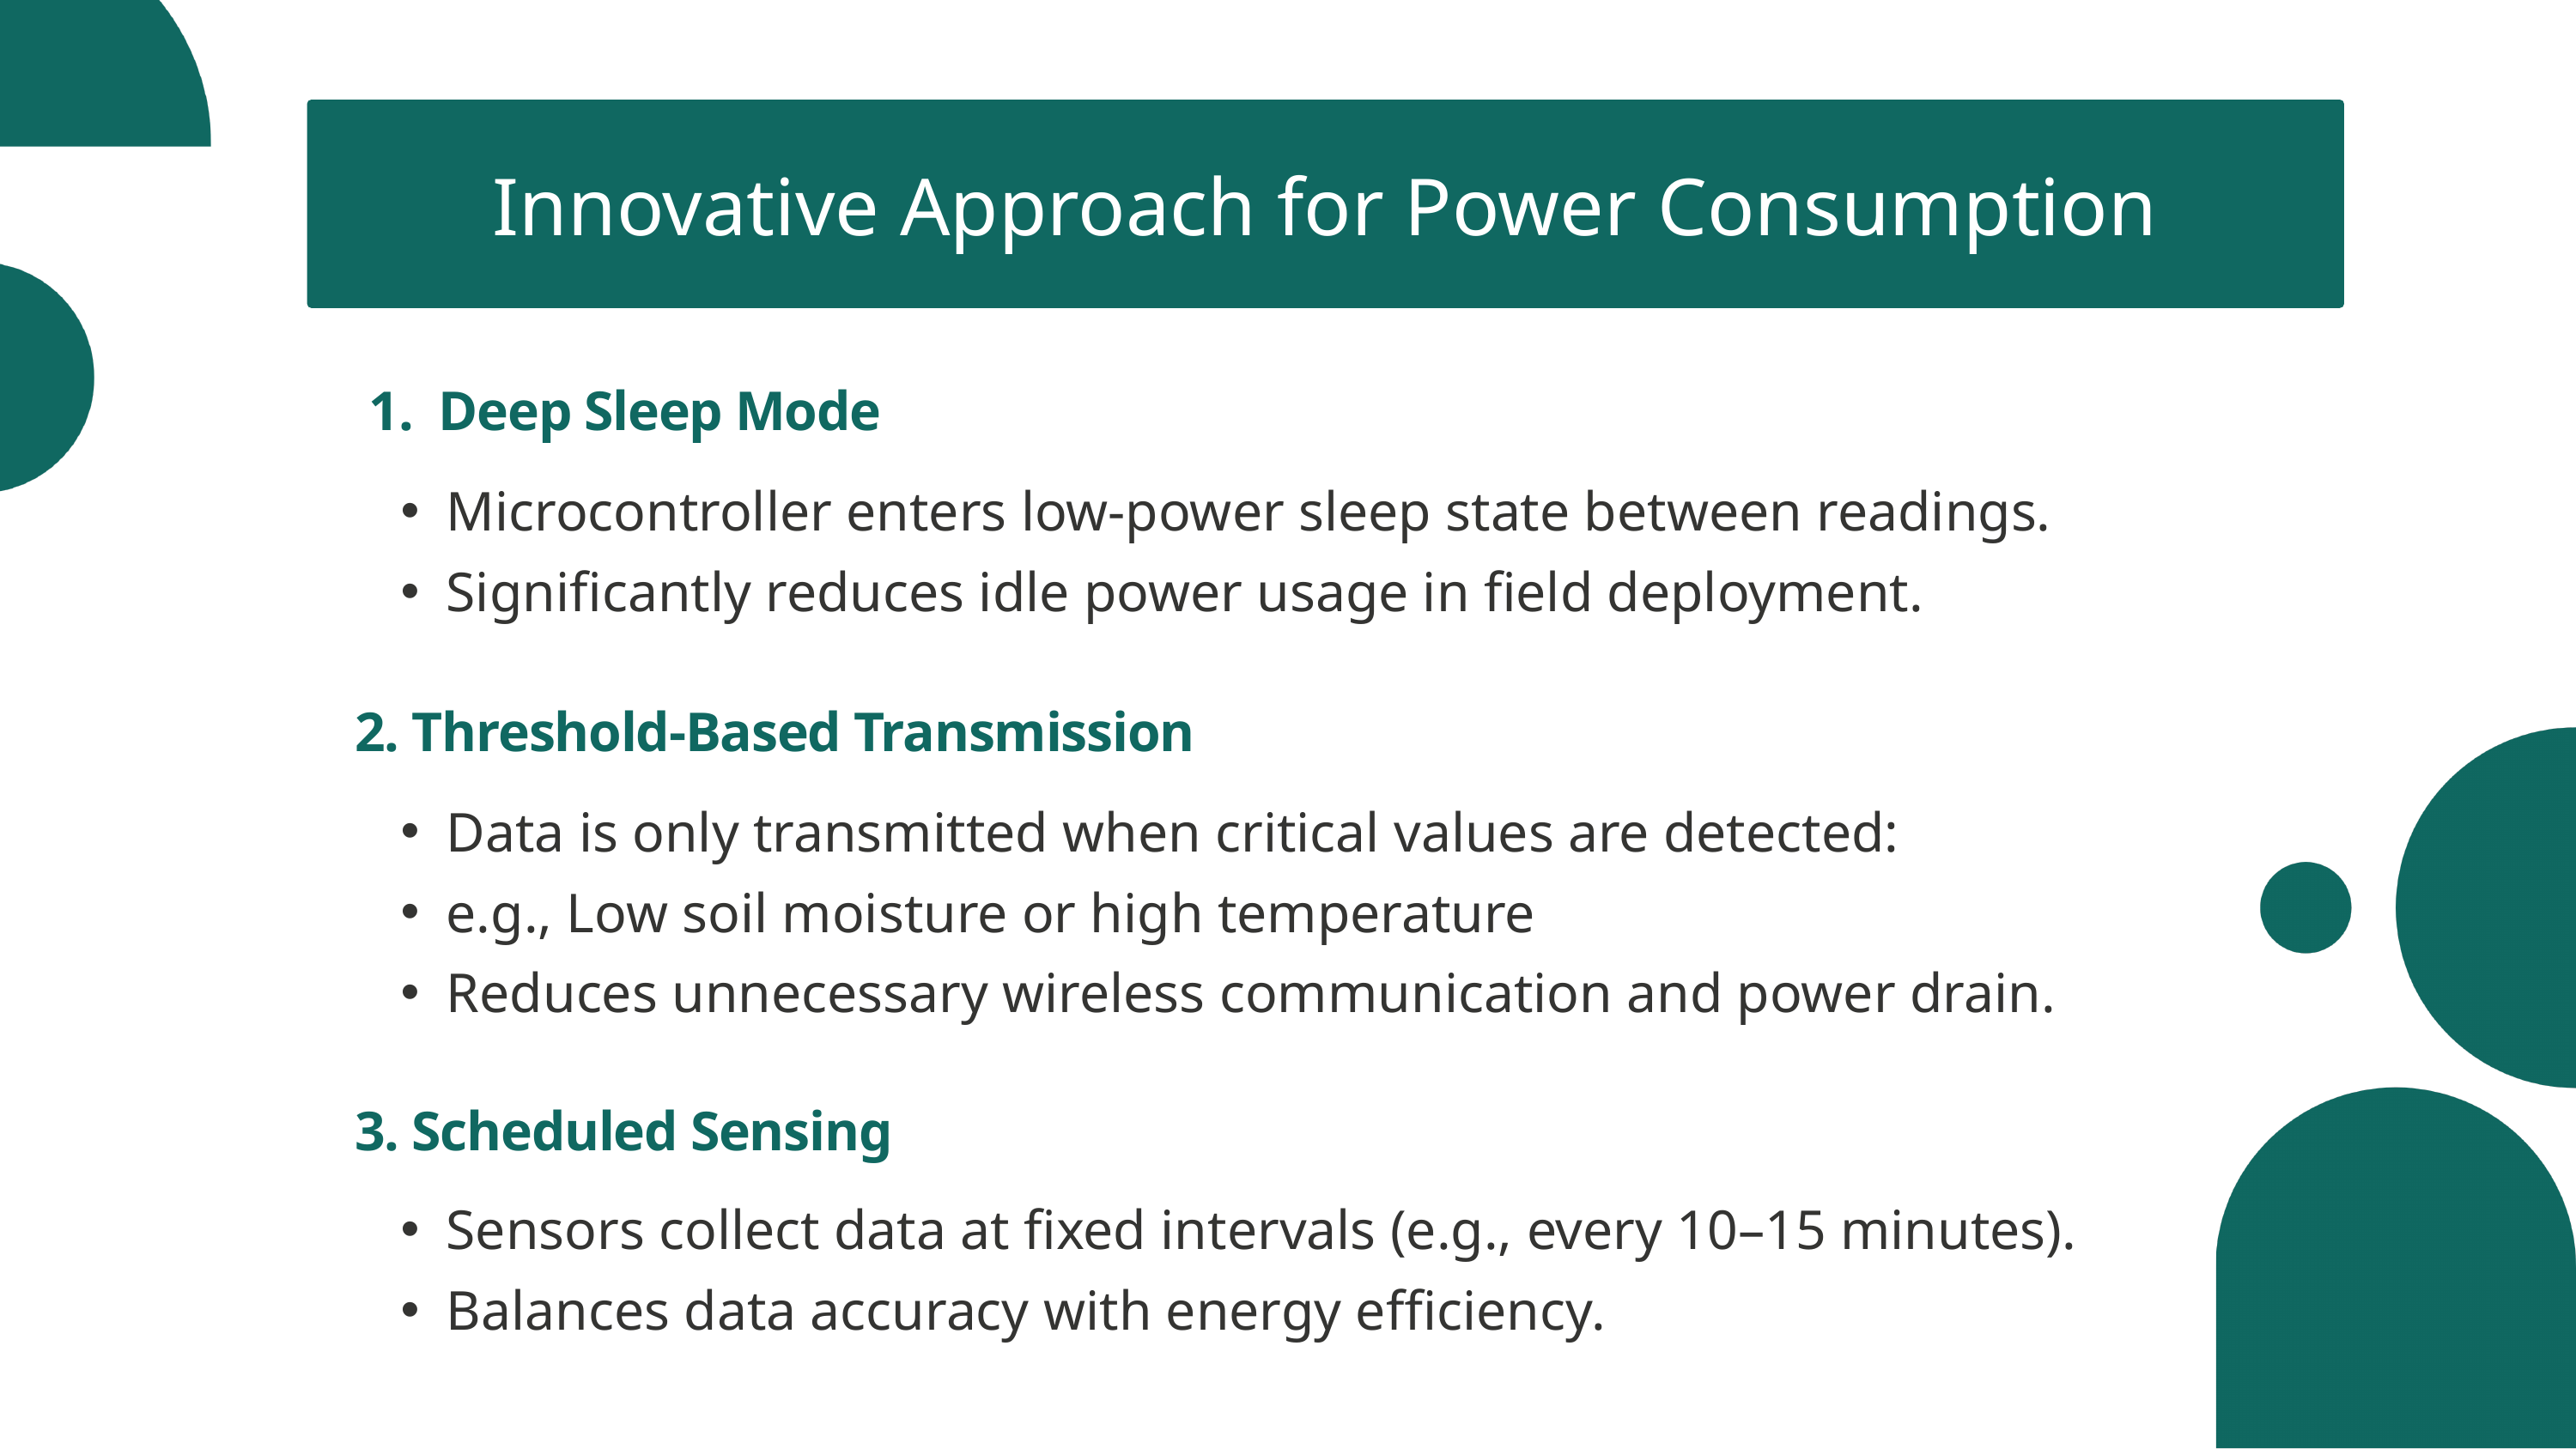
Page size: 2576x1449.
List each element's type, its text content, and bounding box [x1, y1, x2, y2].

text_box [307, 99, 2345, 308]
text_box Data is only transmitted when critical values are detected: e.g., Low soil moisture or high temperature Reduces unnecessary wireless communication and power drain. [355, 782, 2576, 1104]
text_box [2215, 1104, 2576, 1449]
text_box Microcontroller enters low-power sleep state between readings. Significantly reduces idle power usage in field deployment. [355, 461, 2294, 703]
text_box [0, 0, 211, 494]
text_box Sensors collect data at fixed intervals (e.g., every 10–15 minutes). Balances data accuracy with energy efficiency. [355, 1179, 2214, 1422]
text_box 3. Scheduled Sensing [355, 1086, 1162, 1162]
text_box [2215, 726, 2576, 782]
text_box 1. Deep Sleep Mode [355, 366, 1162, 442]
text_box 2. Threshold-Based Transmission [355, 687, 1504, 762]
